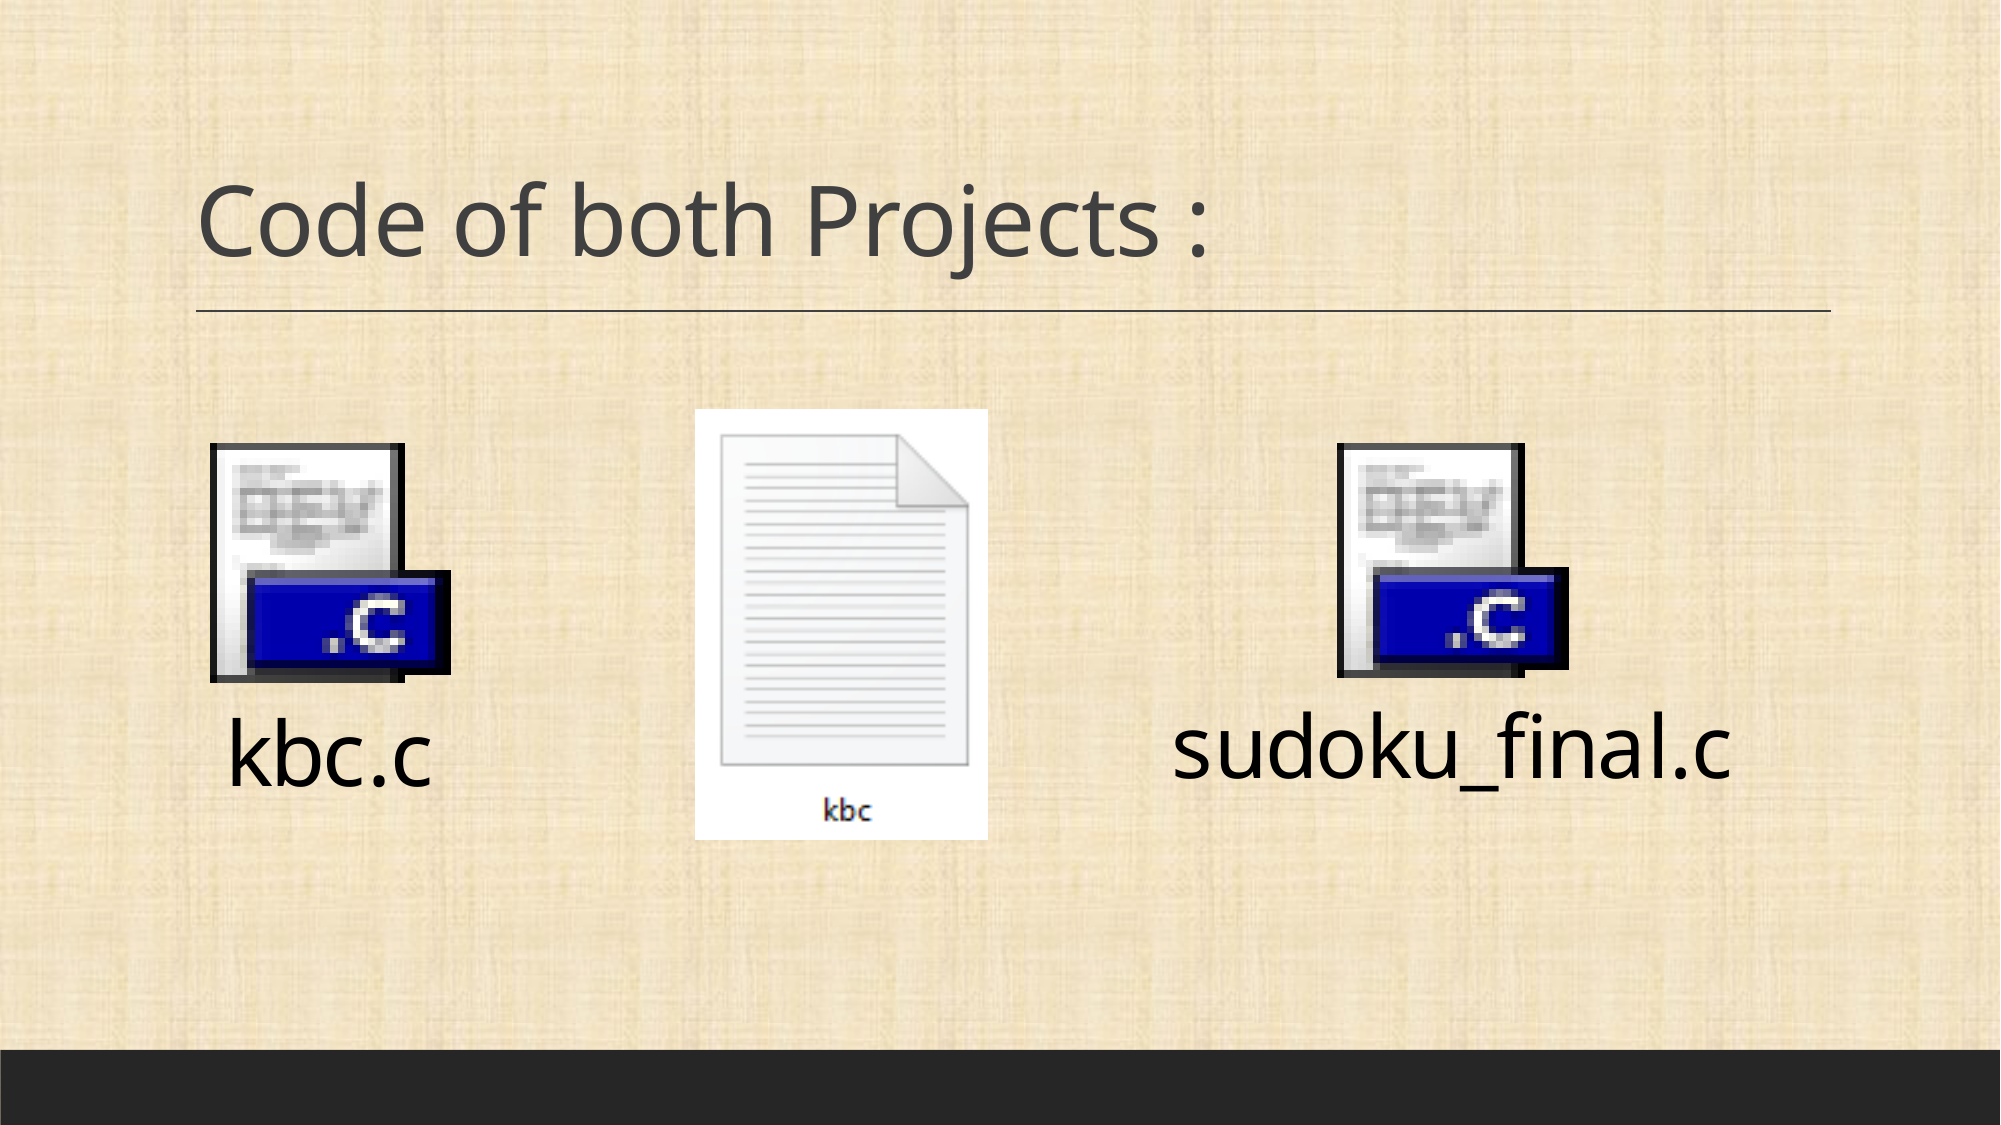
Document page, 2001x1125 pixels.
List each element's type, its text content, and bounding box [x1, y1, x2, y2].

title Code of both Projects : [180, 47, 1830, 285]
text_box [179, 443, 473, 841]
picture [694, 408, 989, 841]
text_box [1105, 443, 1793, 832]
